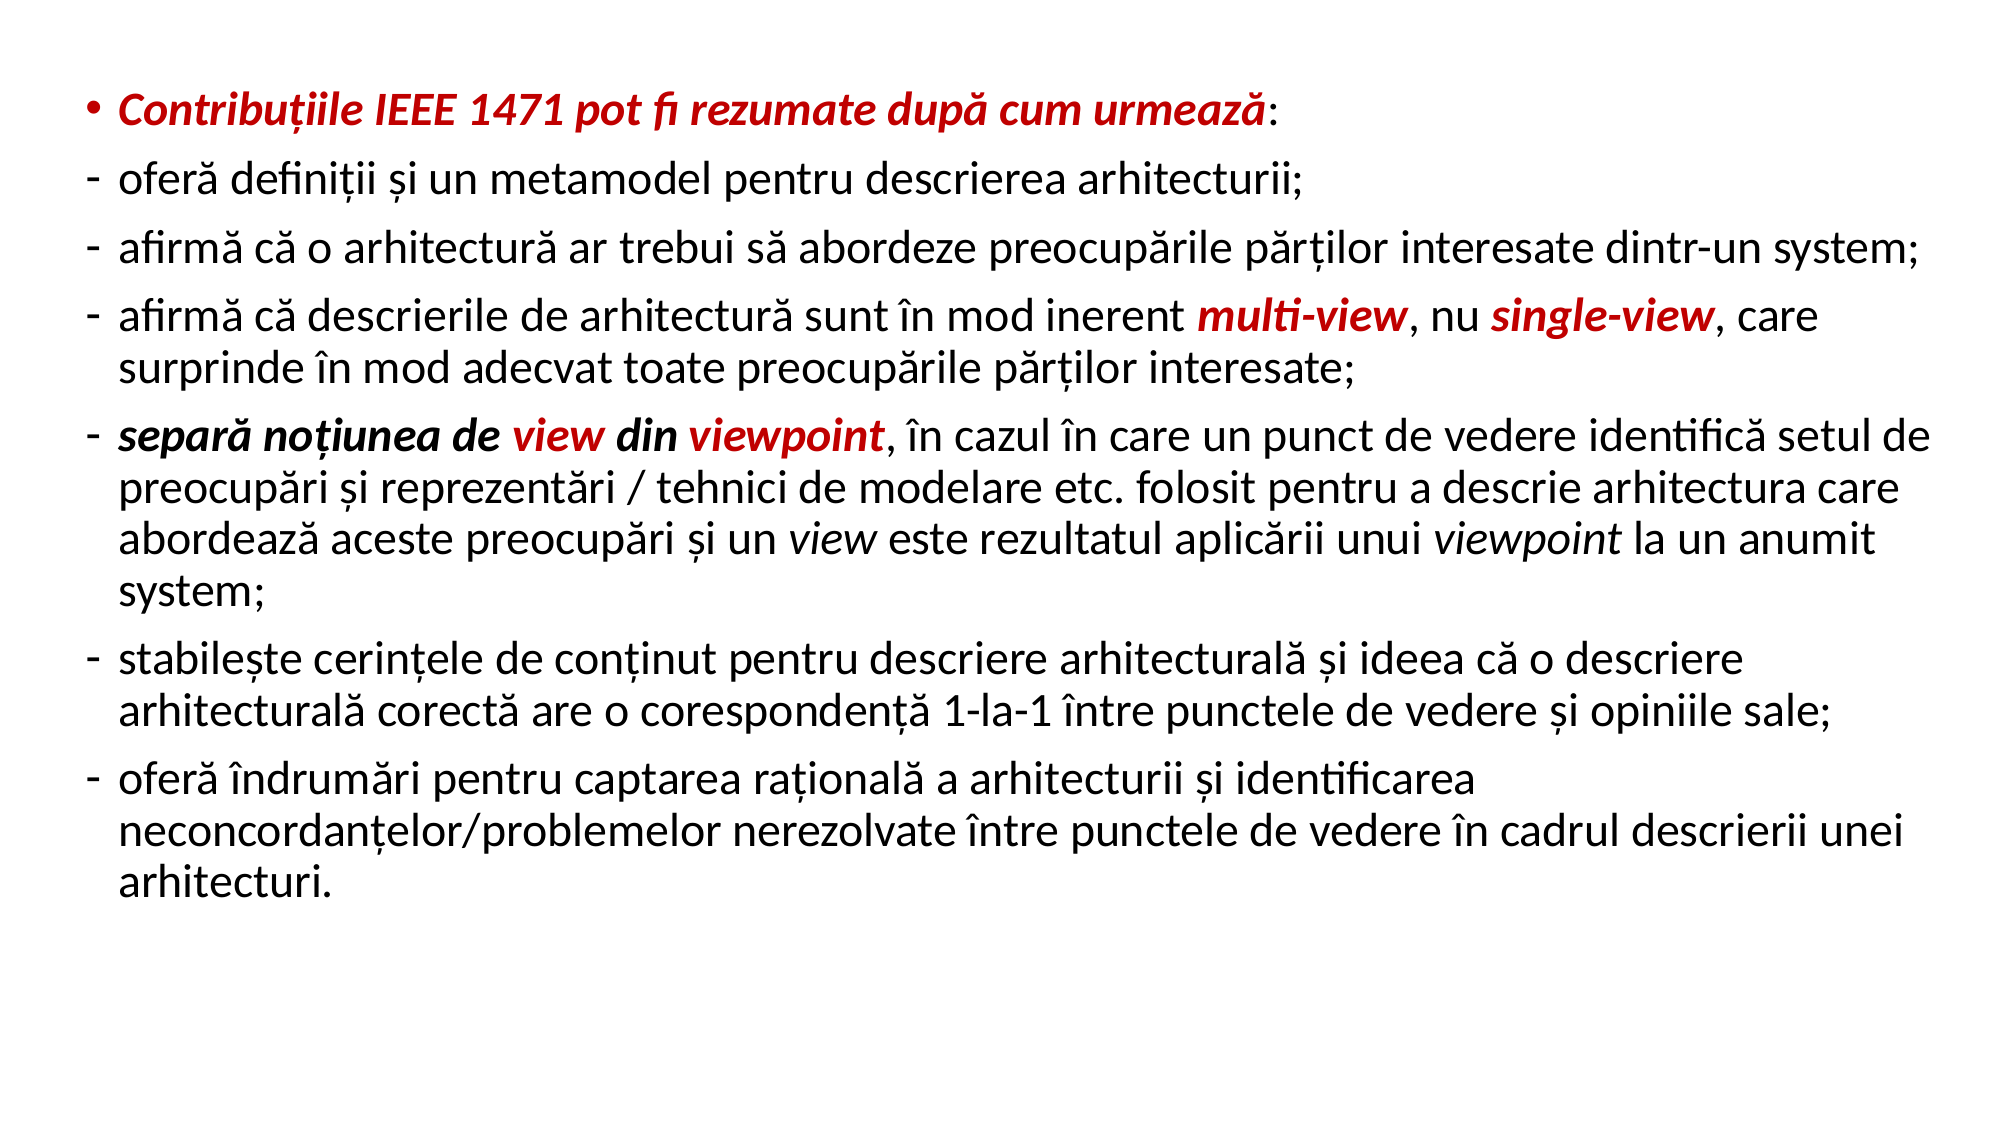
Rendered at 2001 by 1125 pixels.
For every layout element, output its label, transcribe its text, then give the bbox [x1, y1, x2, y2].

list Contribuţiile IEEE 1471 pot fi rezumate după cum urmează: oferă definiţii şi un metamodel pentru descrierea arhitecturii; afirmă că o arhitectură ar trebui să abordeze preocupările părţilor interesate dintr-un system; afirmă că descrierile de arhitectură sunt în mod inerent multi-view, nu single-view, care surprinde în mod adecvat toate preocupările părţilor interesate; separă noţiunea de view din viewpoint, în cazul în care un punct de vedere identifică setul de preocupări şi reprezentări / tehnici de modelare etc. folosit pentru a descrie arhitectura care abordează aceste preocupări şi un view este rezultatul aplicării unui viewpoint la un anumit system; stabileşte cerinţele de conţinut pentru descriere arhitecturală şi ideea că o descriere arhitecturală corectă are o corespondenţă 1-la-1 între punctele de vedere şi opiniile sale; oferă îndrumări pentru captarea raţională a arhitecturii şi identificarea neconcordanţelor/problemelor nerezolvate între punctele de vedere în cadrul descrierii unei arhitecturi. [70, 77, 1950, 1062]
